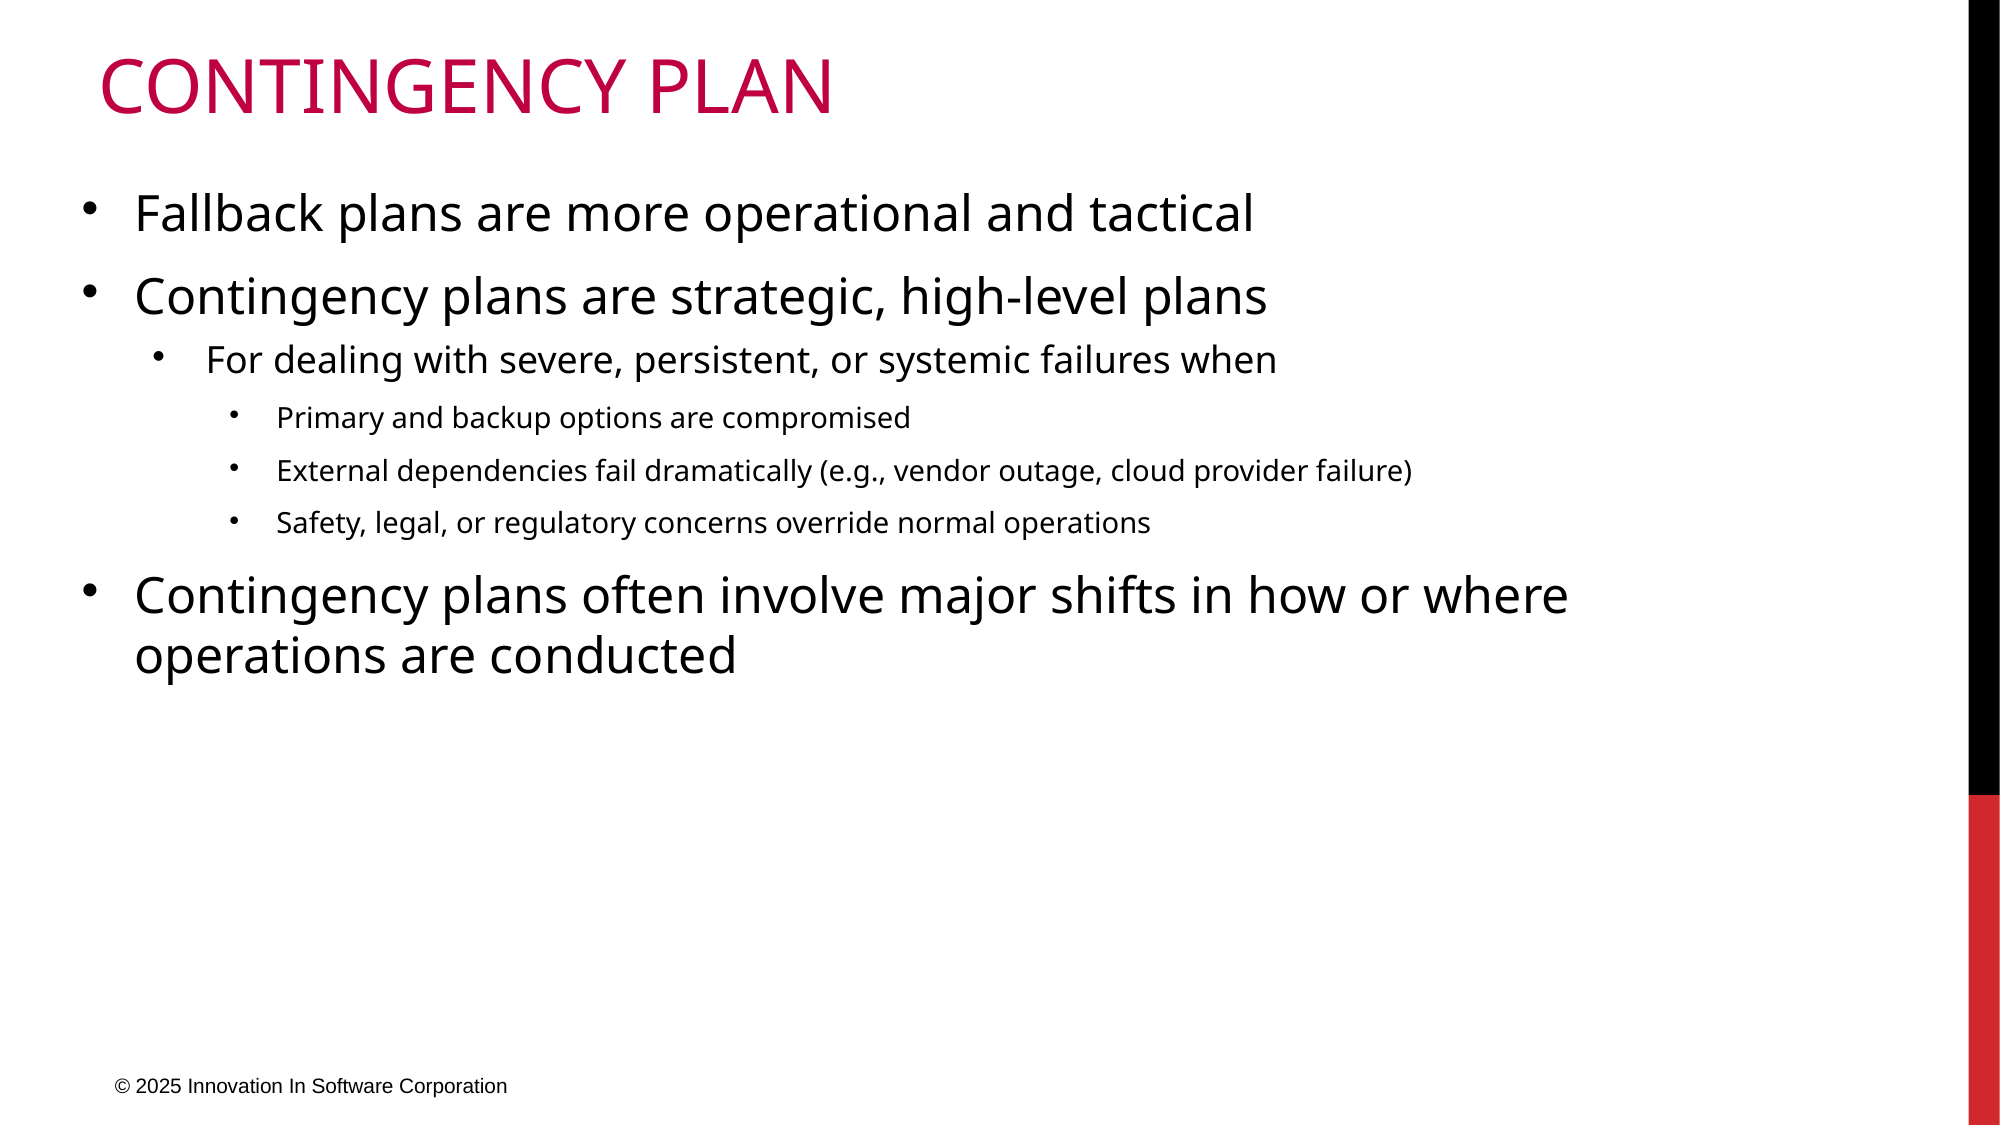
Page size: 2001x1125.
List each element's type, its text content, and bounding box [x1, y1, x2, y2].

list Fallback plans are more operational and tactical Contingency plans are strategic, high-level plans For dealing with severe, persistent, or systemic failures when Primary and backup options are compromised External dependencies fail dramatically (e.g., vendor outage, cloud provider failure) Safety, legal, or regulatory concerns override normal operations Contingency plans often involve major shifts in how or where operations are conducted [63, 181, 1761, 999]
title Contingency Plan [98, 0, 1770, 186]
footer © 2025 Innovation In Software Corporation [99, 1065, 850, 1112]
